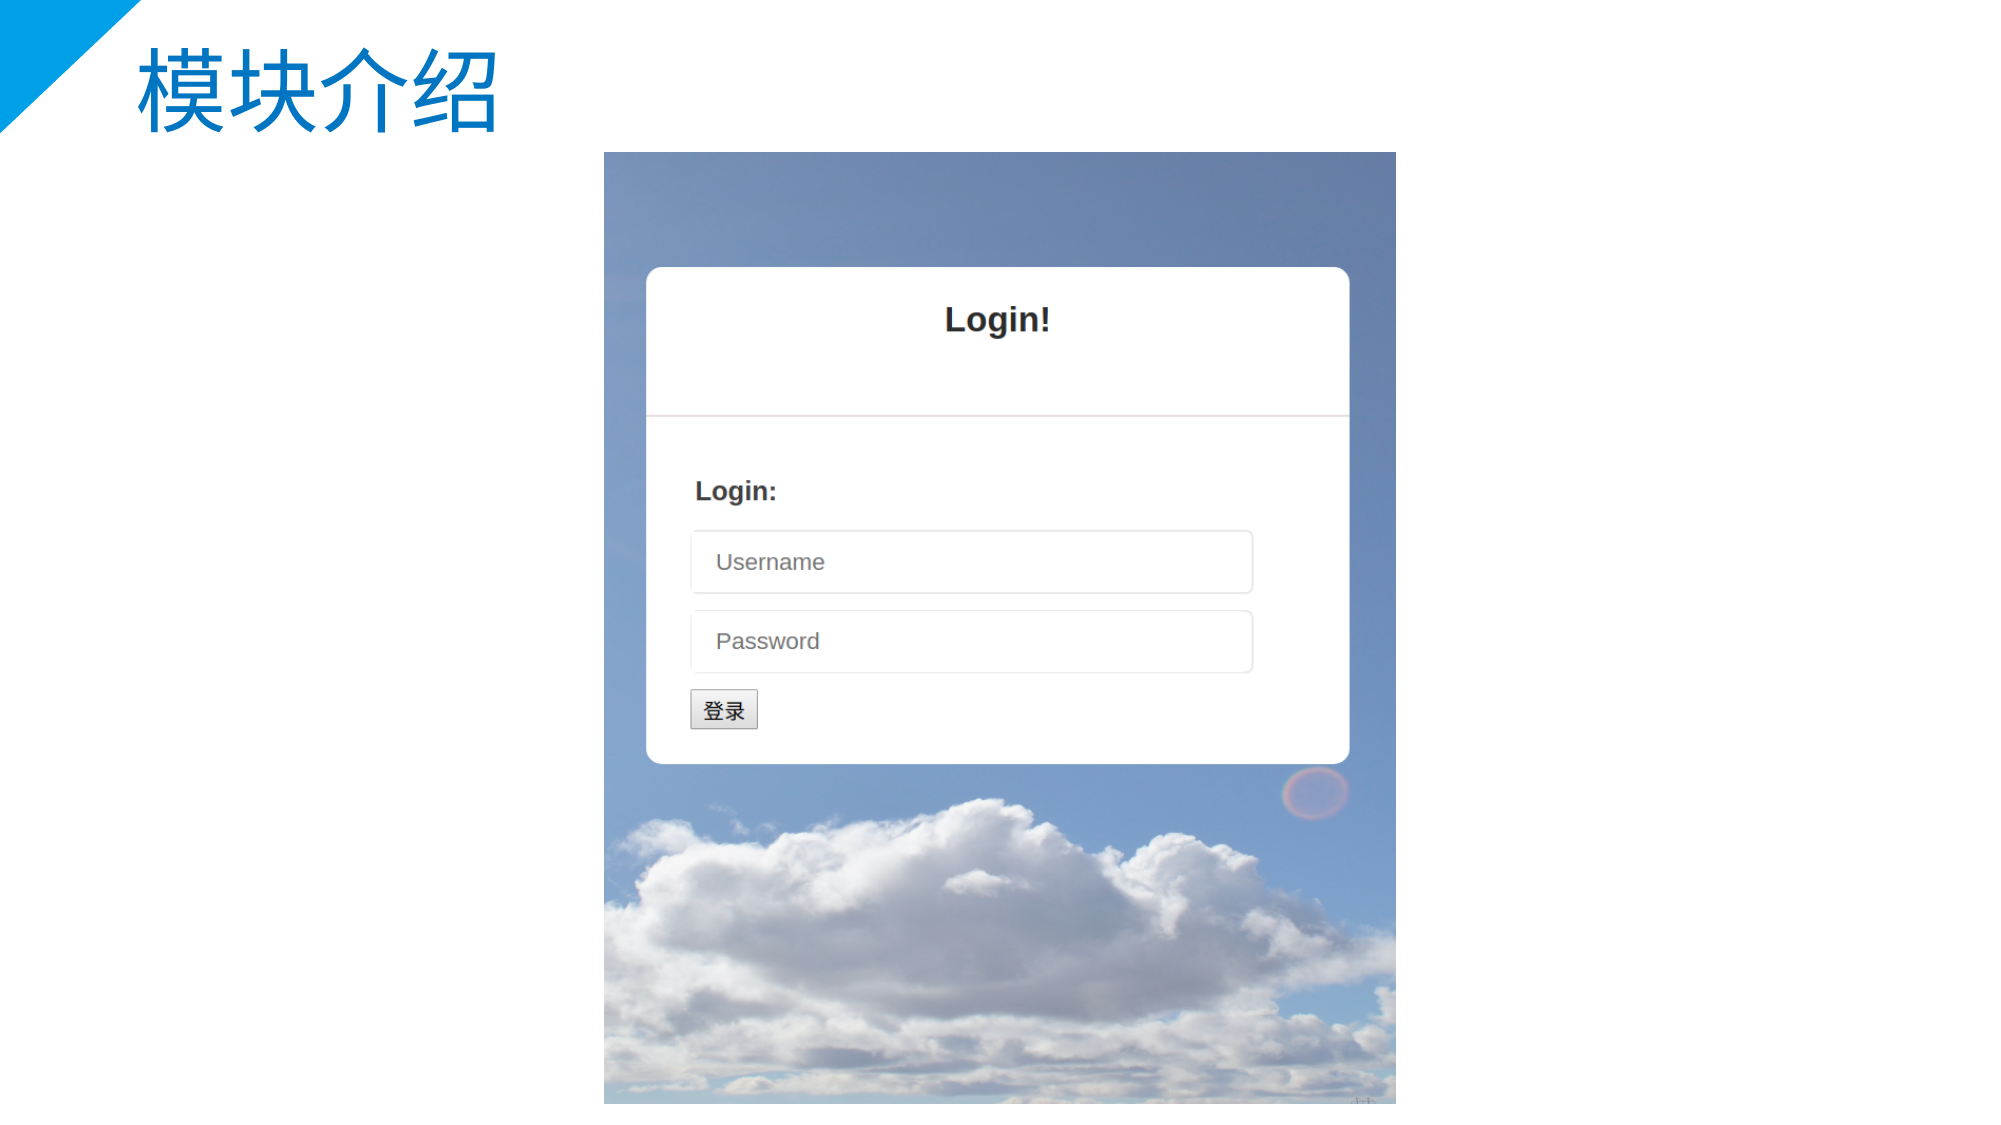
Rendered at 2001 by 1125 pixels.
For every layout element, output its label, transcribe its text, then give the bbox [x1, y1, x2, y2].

picture [604, 152, 1396, 1104]
text_box 模块介绍 [120, 26, 765, 152]
